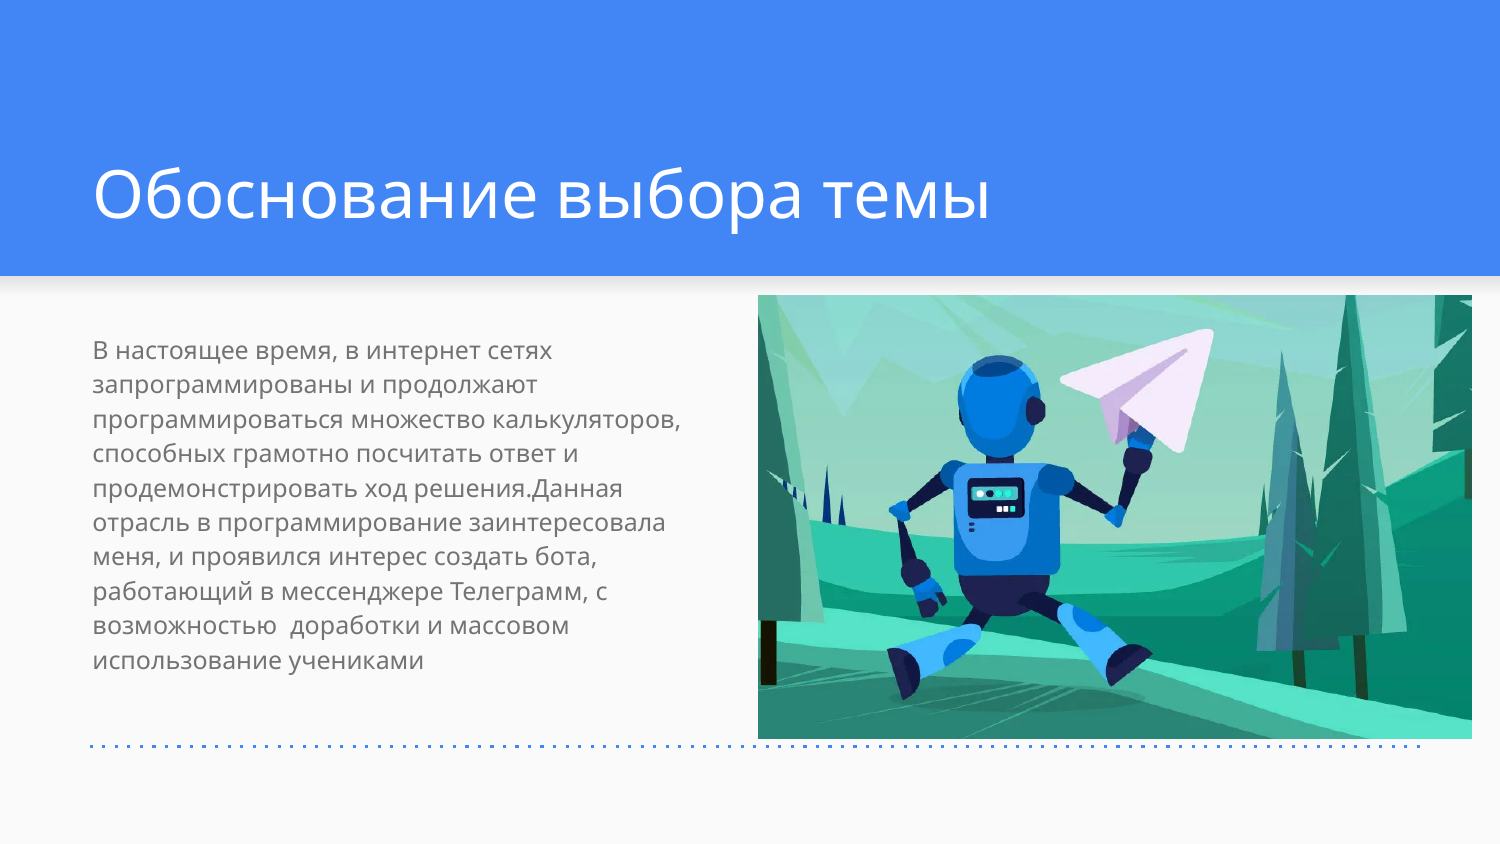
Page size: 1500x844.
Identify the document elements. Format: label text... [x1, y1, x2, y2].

list В настоящее время, в интернет сетях запрограммированы и продолжают программироваться множество калькуляторов, способных грамотно посчитать ответ и продемонстрировать ход решения.Данная отрасль в программирование заинтересовала меня, и проявился интерес создать бота, работающий в мессенджере Телеграмм, с возможностью доработки и массовом использование учениками [77, 314, 737, 760]
title Обоснование выбора темы [77, 121, 1427, 248]
picture [758, 294, 1472, 740]
